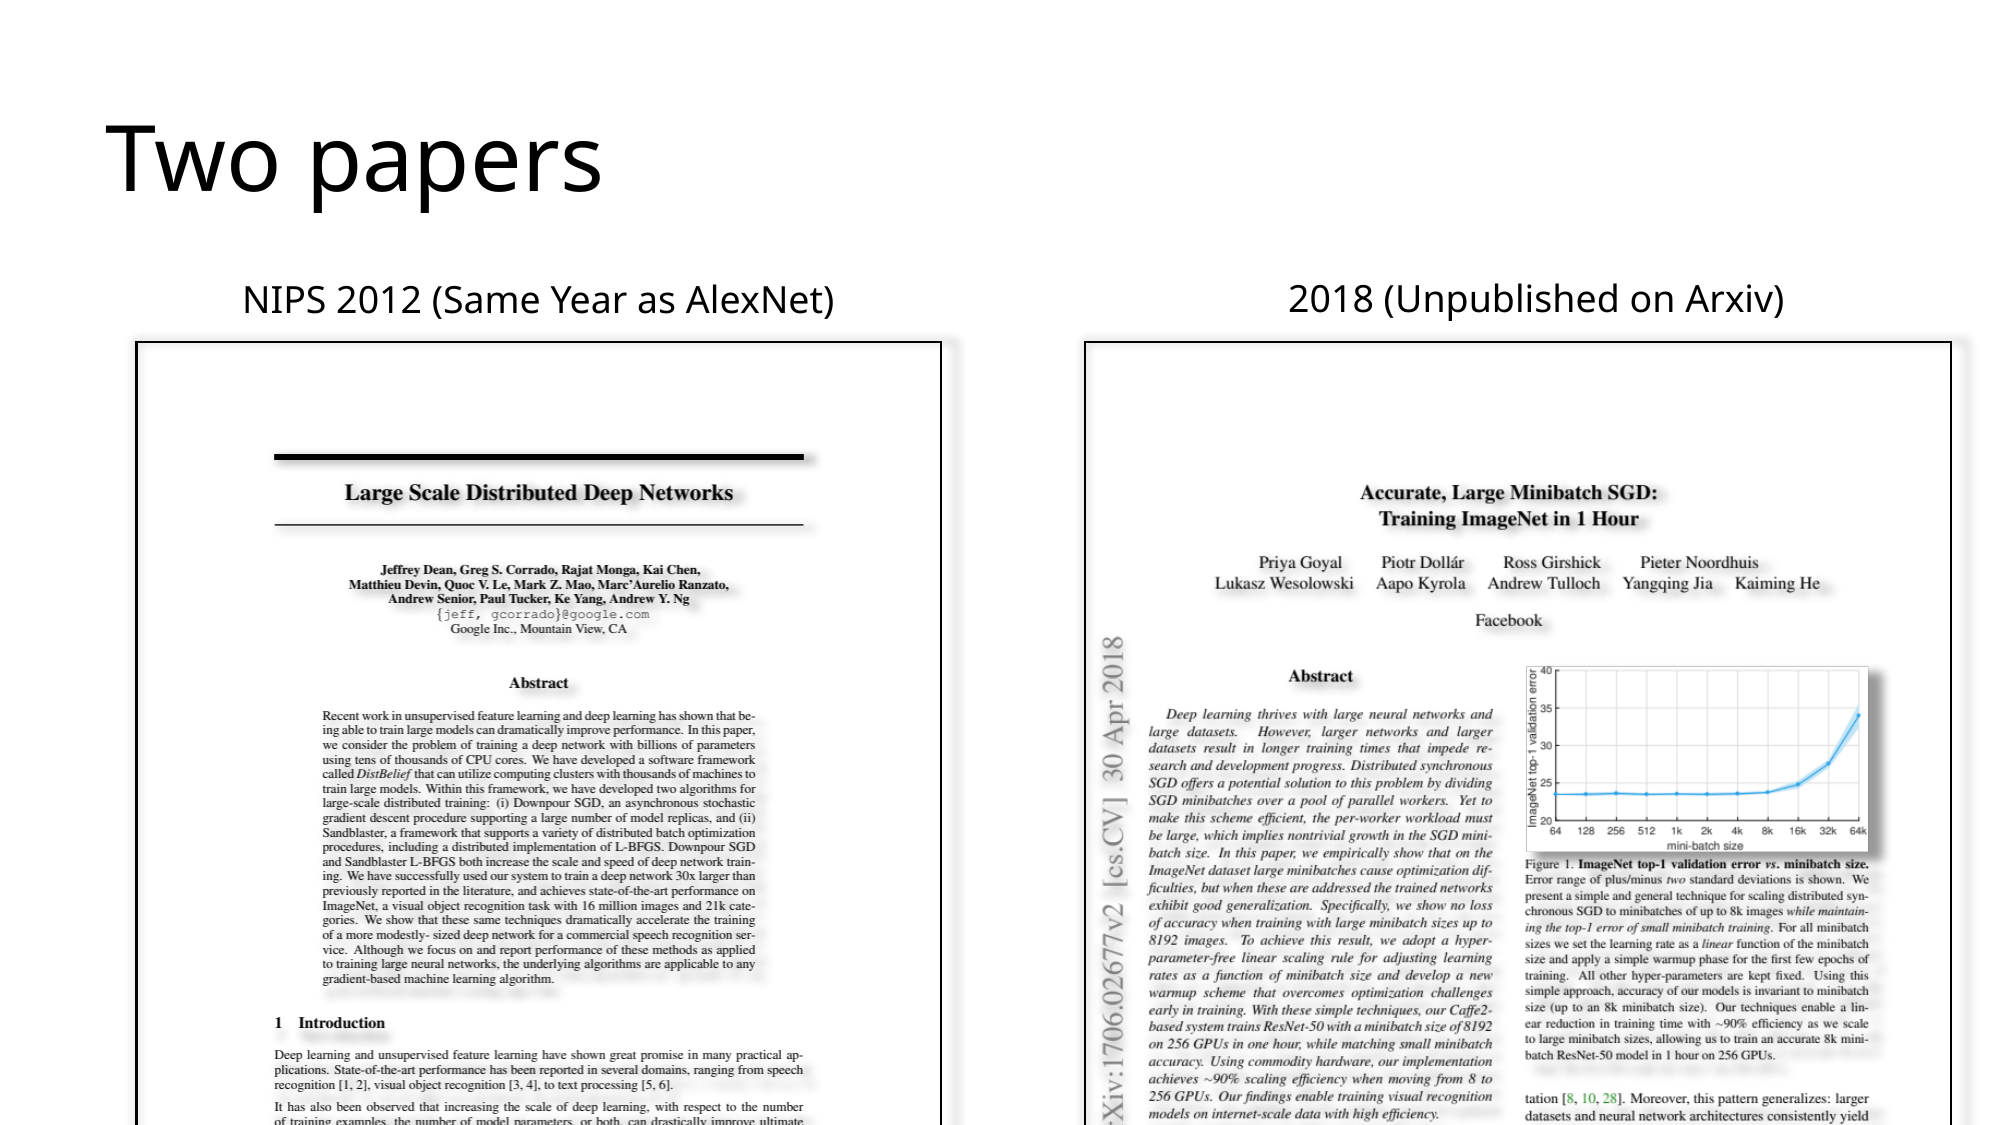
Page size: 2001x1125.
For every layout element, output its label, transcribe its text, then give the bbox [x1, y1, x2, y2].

picture [137, 342, 940, 1125]
text_box 2018 (Unpublished on Arxiv) [1273, 267, 1800, 327]
text_box NIPS 2012 (Same Year as AlexNet) [227, 268, 850, 329]
title Two papers [90, 52, 1863, 271]
picture [1086, 342, 1950, 1125]
